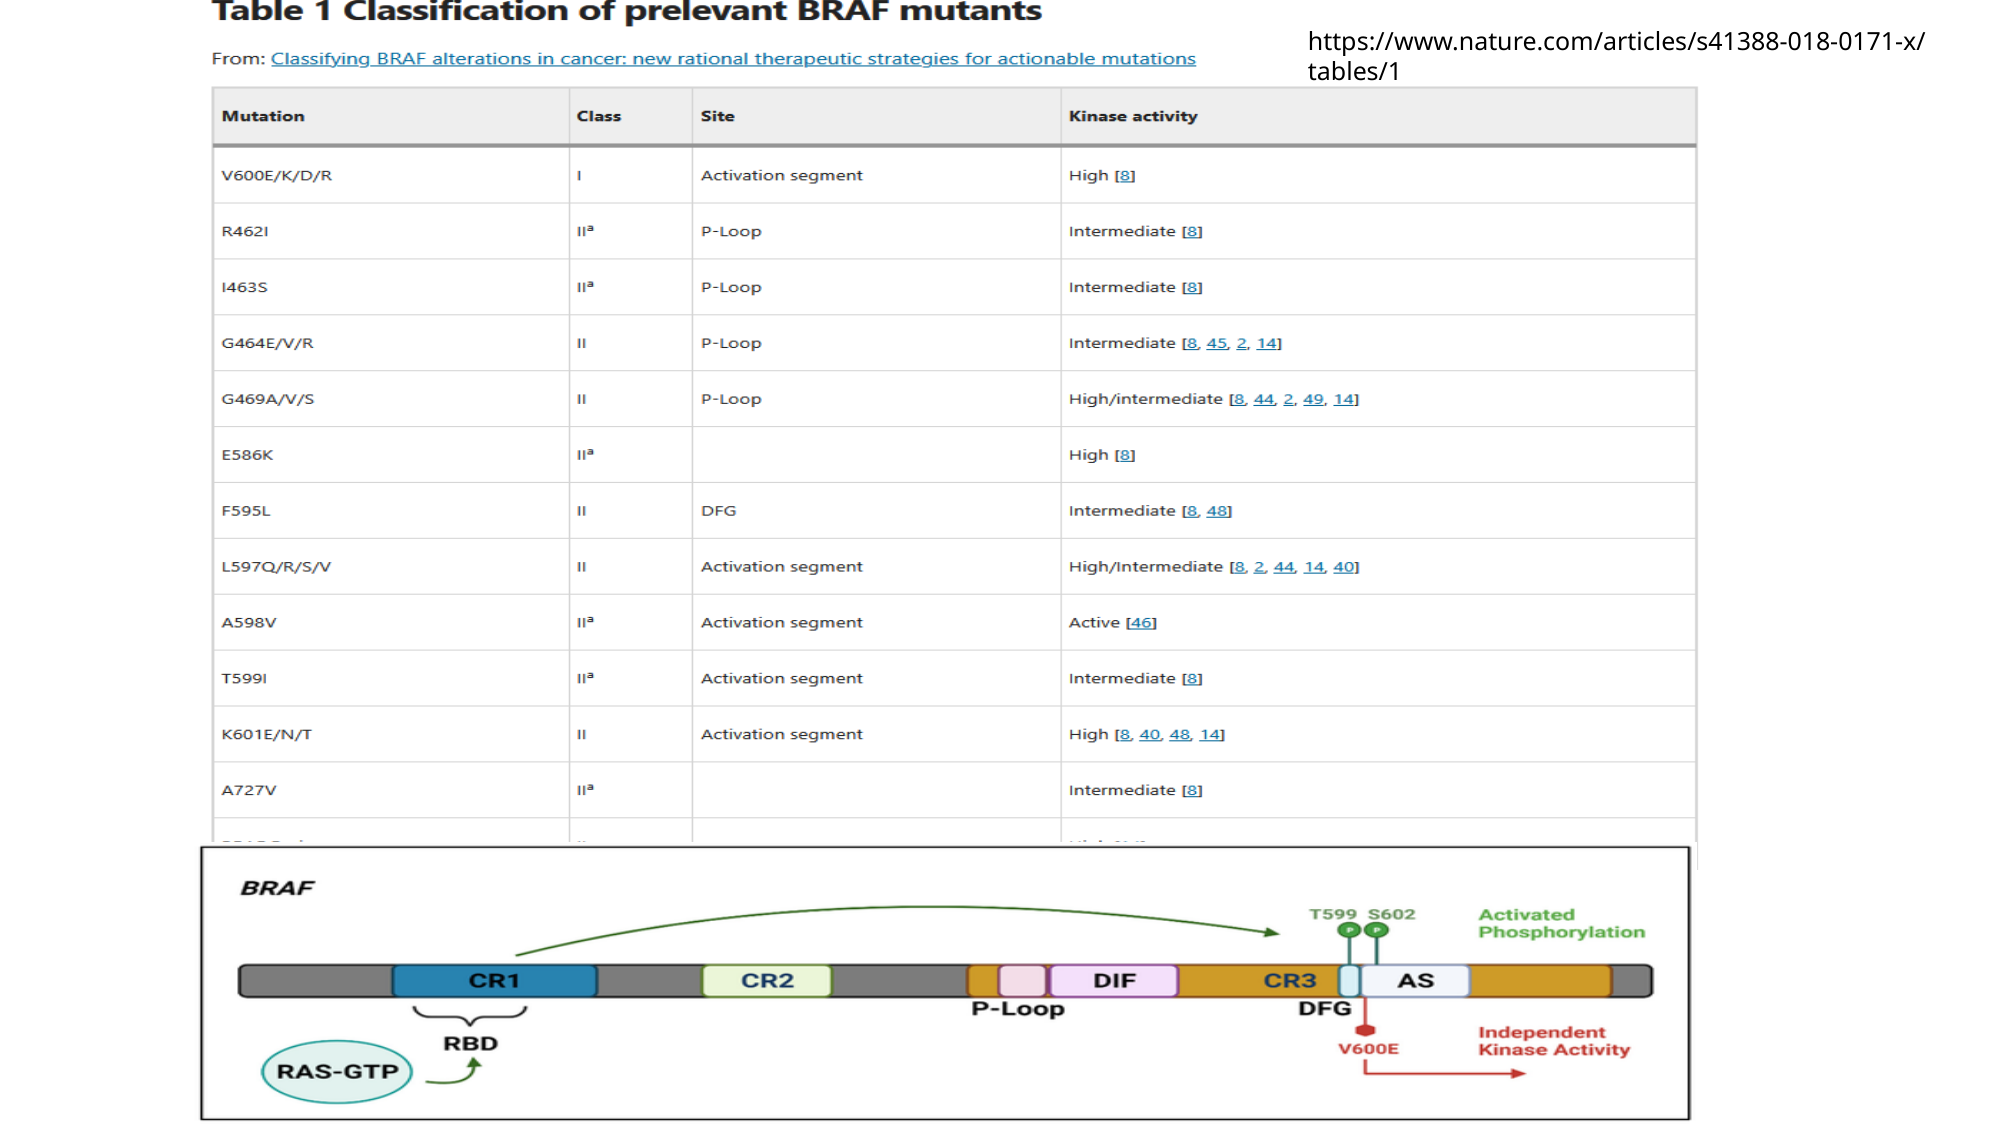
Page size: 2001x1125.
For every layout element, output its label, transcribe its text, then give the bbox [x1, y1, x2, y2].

picture [192, 841, 1698, 1125]
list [206, 0, 1712, 871]
text_box https://www.nature.com/articles/s41388-018-0171-x/tables/1 [1712, 18, 2000, 93]
